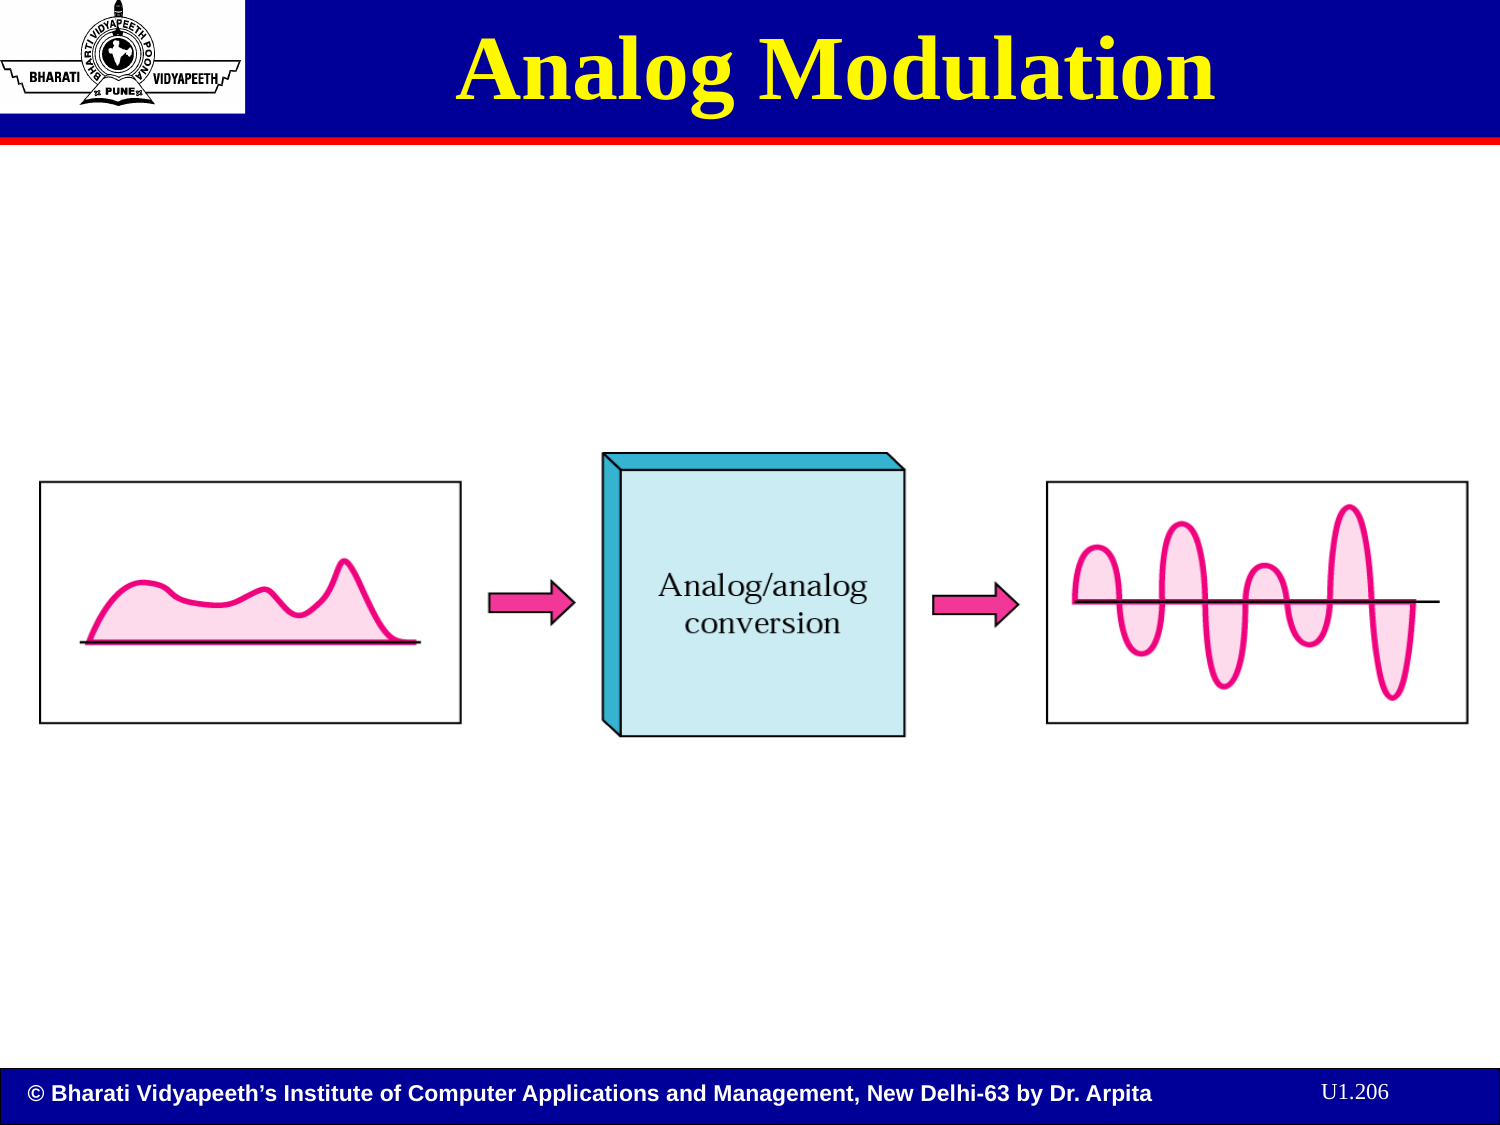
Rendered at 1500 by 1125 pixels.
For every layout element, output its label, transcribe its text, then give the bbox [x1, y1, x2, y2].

title Analog Modulation [150, 0, 1500, 188]
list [39, 451, 1469, 738]
picture [0, 0, 150, 106]
